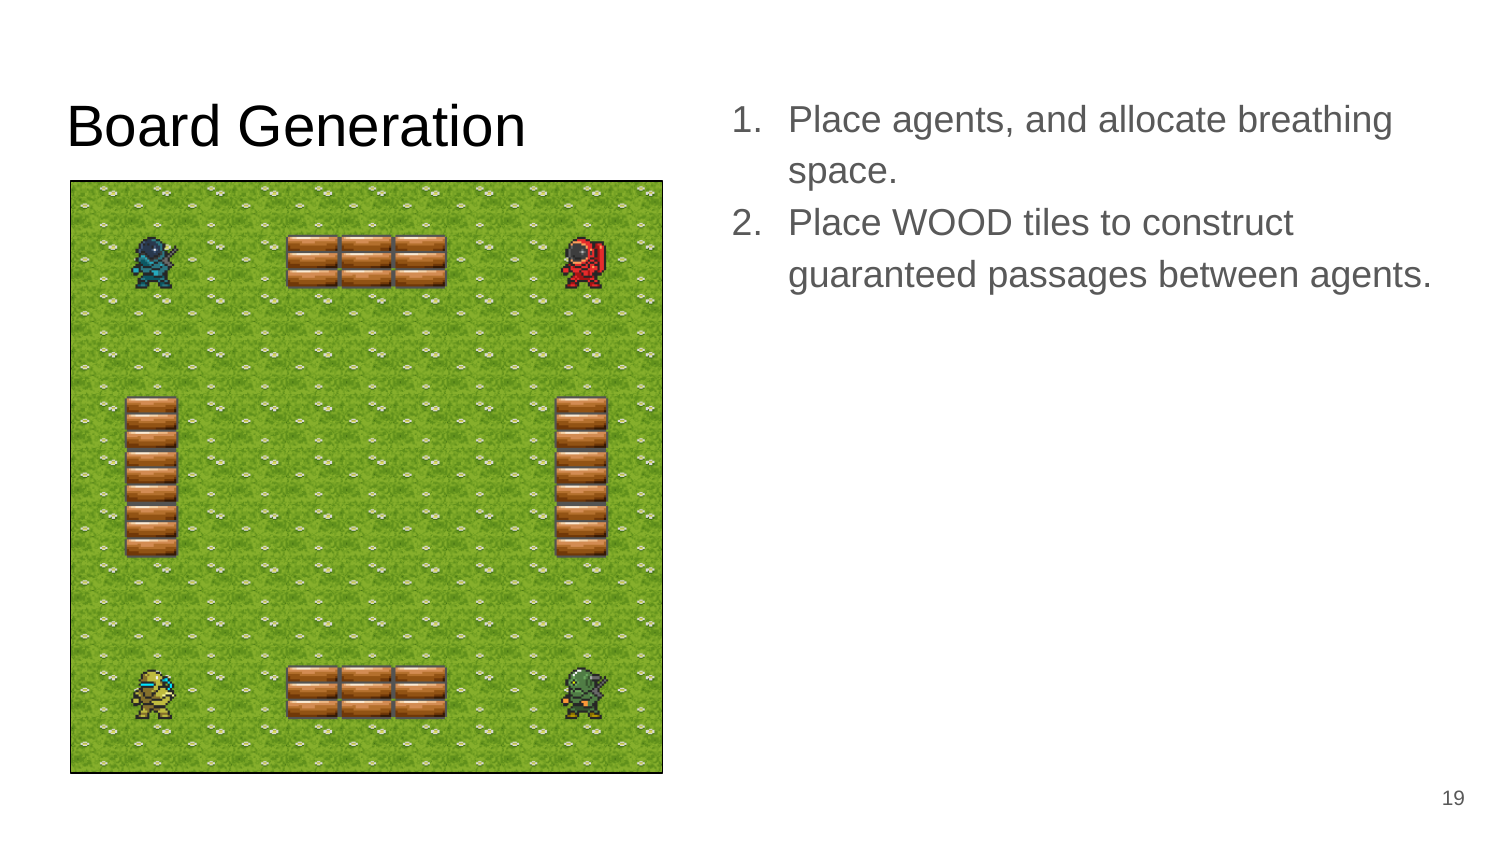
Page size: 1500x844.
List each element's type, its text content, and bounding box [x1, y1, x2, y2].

title Board Generation [51, 72, 698, 167]
list Place agents, and allocate breathing space. Place WOOD tiles to construct guaranteed passages between agents. [698, 72, 1469, 675]
slide_number 19 [1389, 764, 1480, 830]
picture [71, 181, 663, 773]
